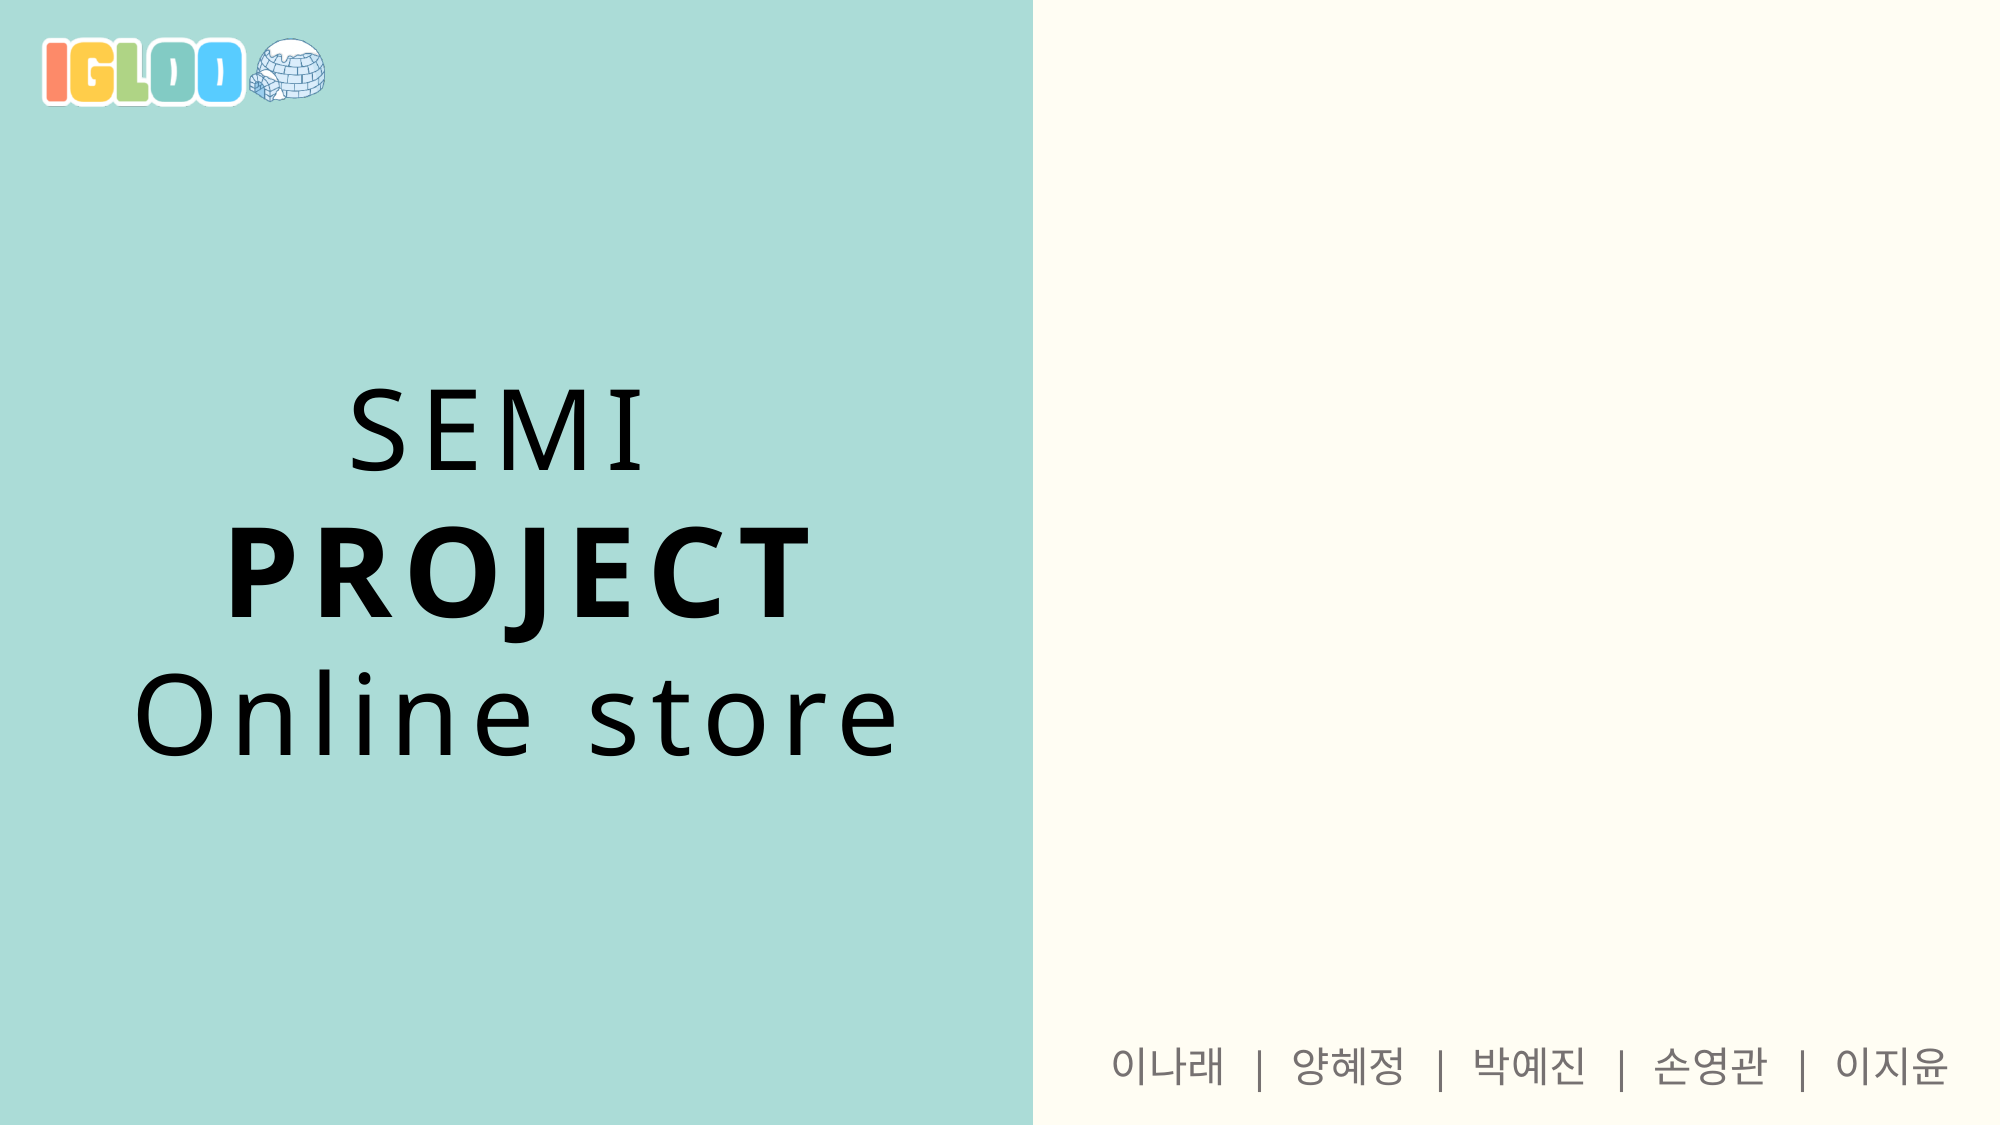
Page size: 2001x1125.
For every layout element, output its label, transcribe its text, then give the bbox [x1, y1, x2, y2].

picture [25, 25, 340, 113]
text_box 이나래 | 양혜정 | 박예진 | 손영관 | 이지윤 [1096, 1033, 1966, 1098]
text_box [0, 0, 1034, 1125]
text_box SEMI PROJECT Online store [33, 350, 1000, 786]
